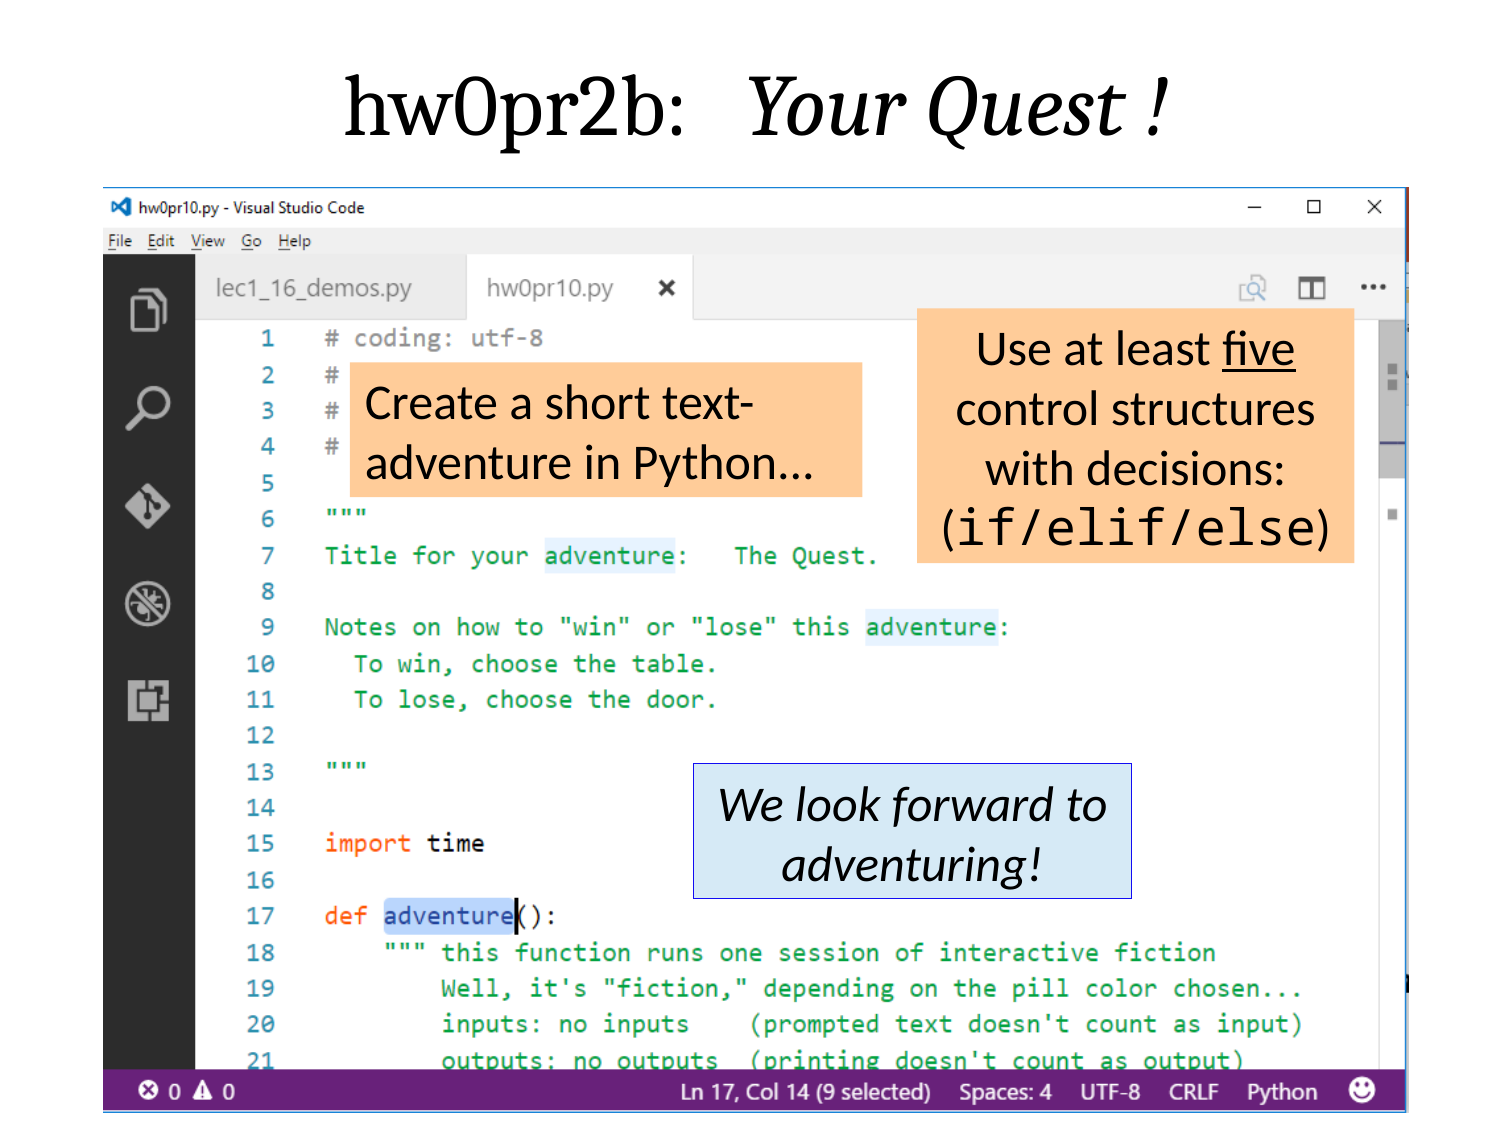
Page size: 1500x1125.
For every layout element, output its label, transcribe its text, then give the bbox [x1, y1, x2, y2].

picture [103, 187, 1409, 1113]
text_box hw0pr2b: Your Quest ! [137, 40, 1375, 160]
